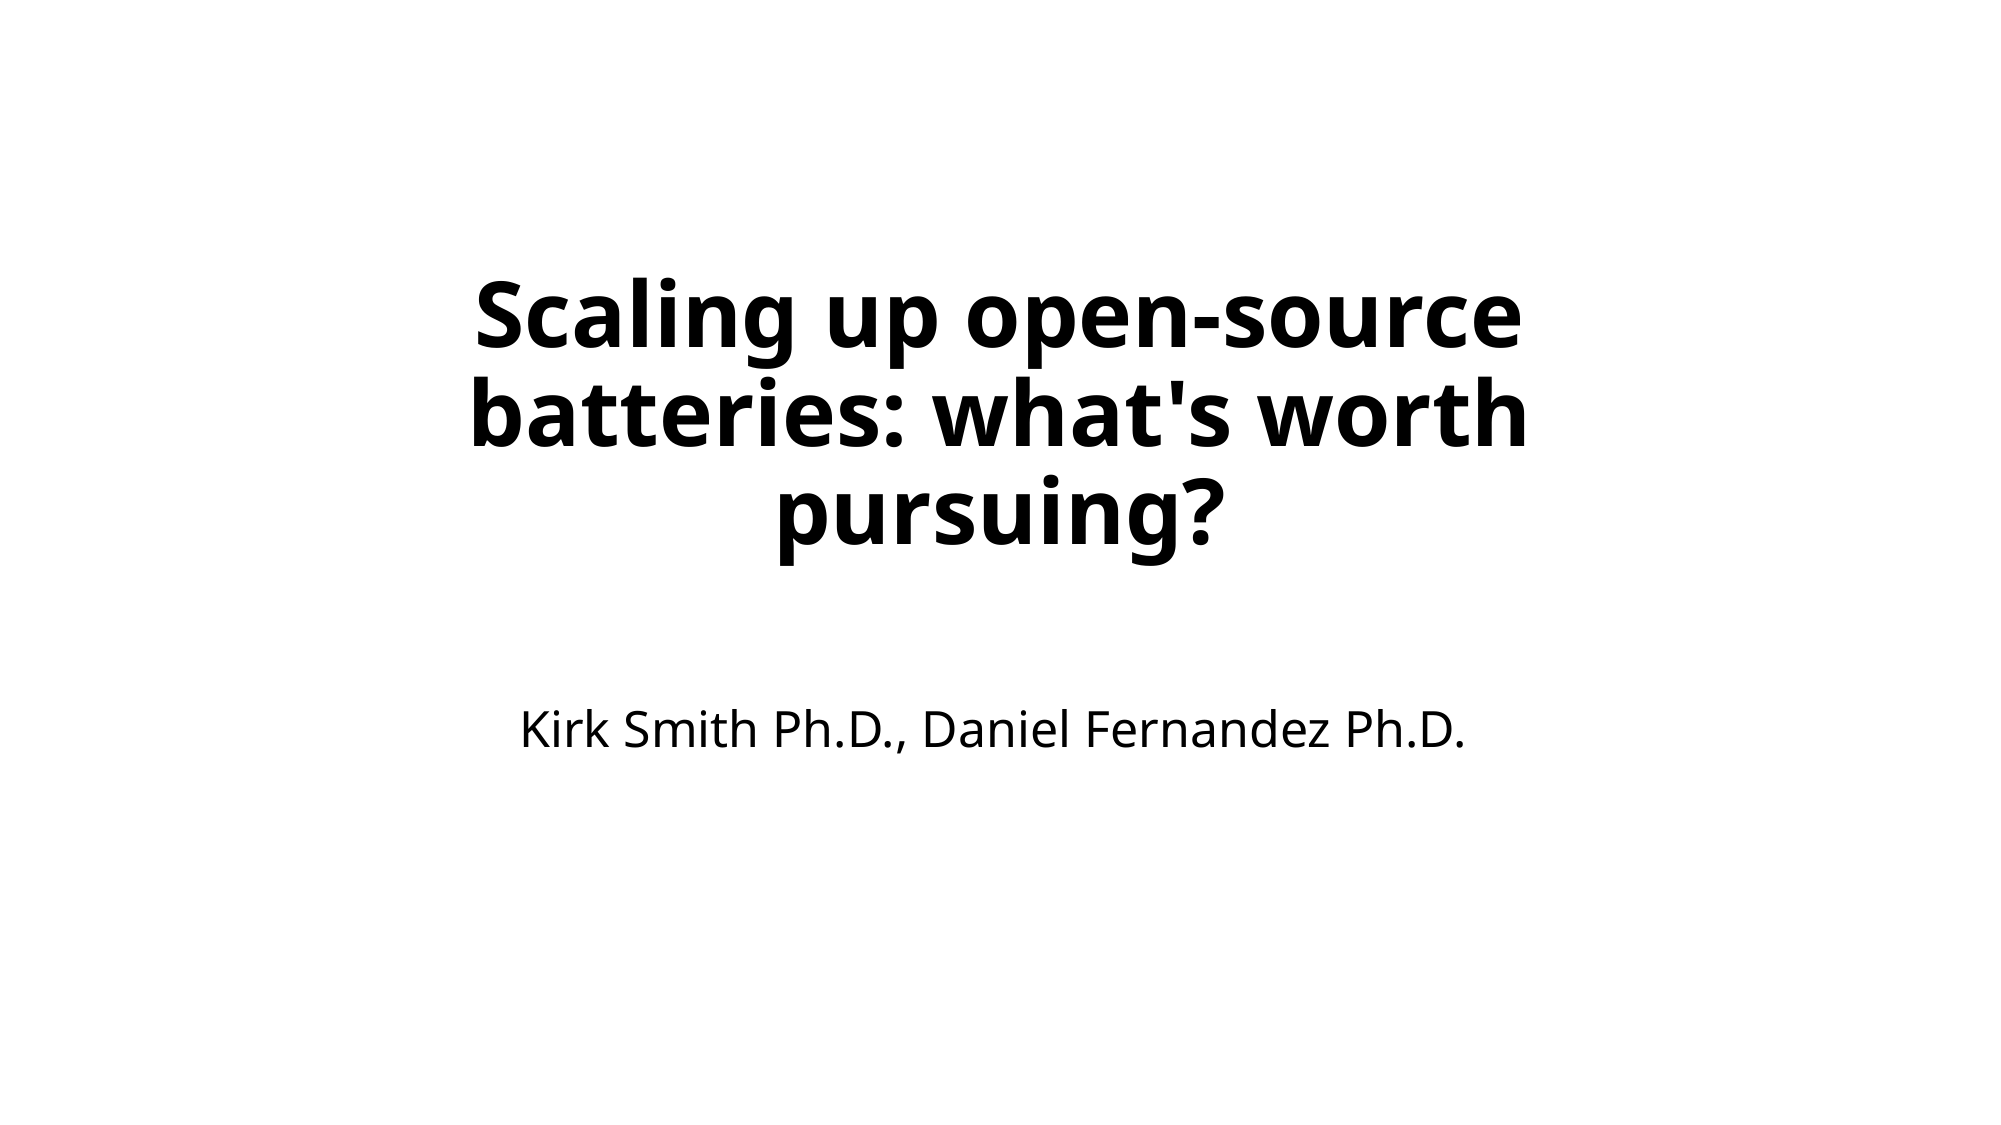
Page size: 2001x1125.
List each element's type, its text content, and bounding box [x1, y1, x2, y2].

title Scaling up open-source batteries: what's worth pursuing? [249, 156, 1750, 682]
subtitle Kirk Smith Ph.D., Daniel Fernandez Ph.D. [249, 696, 1750, 969]
